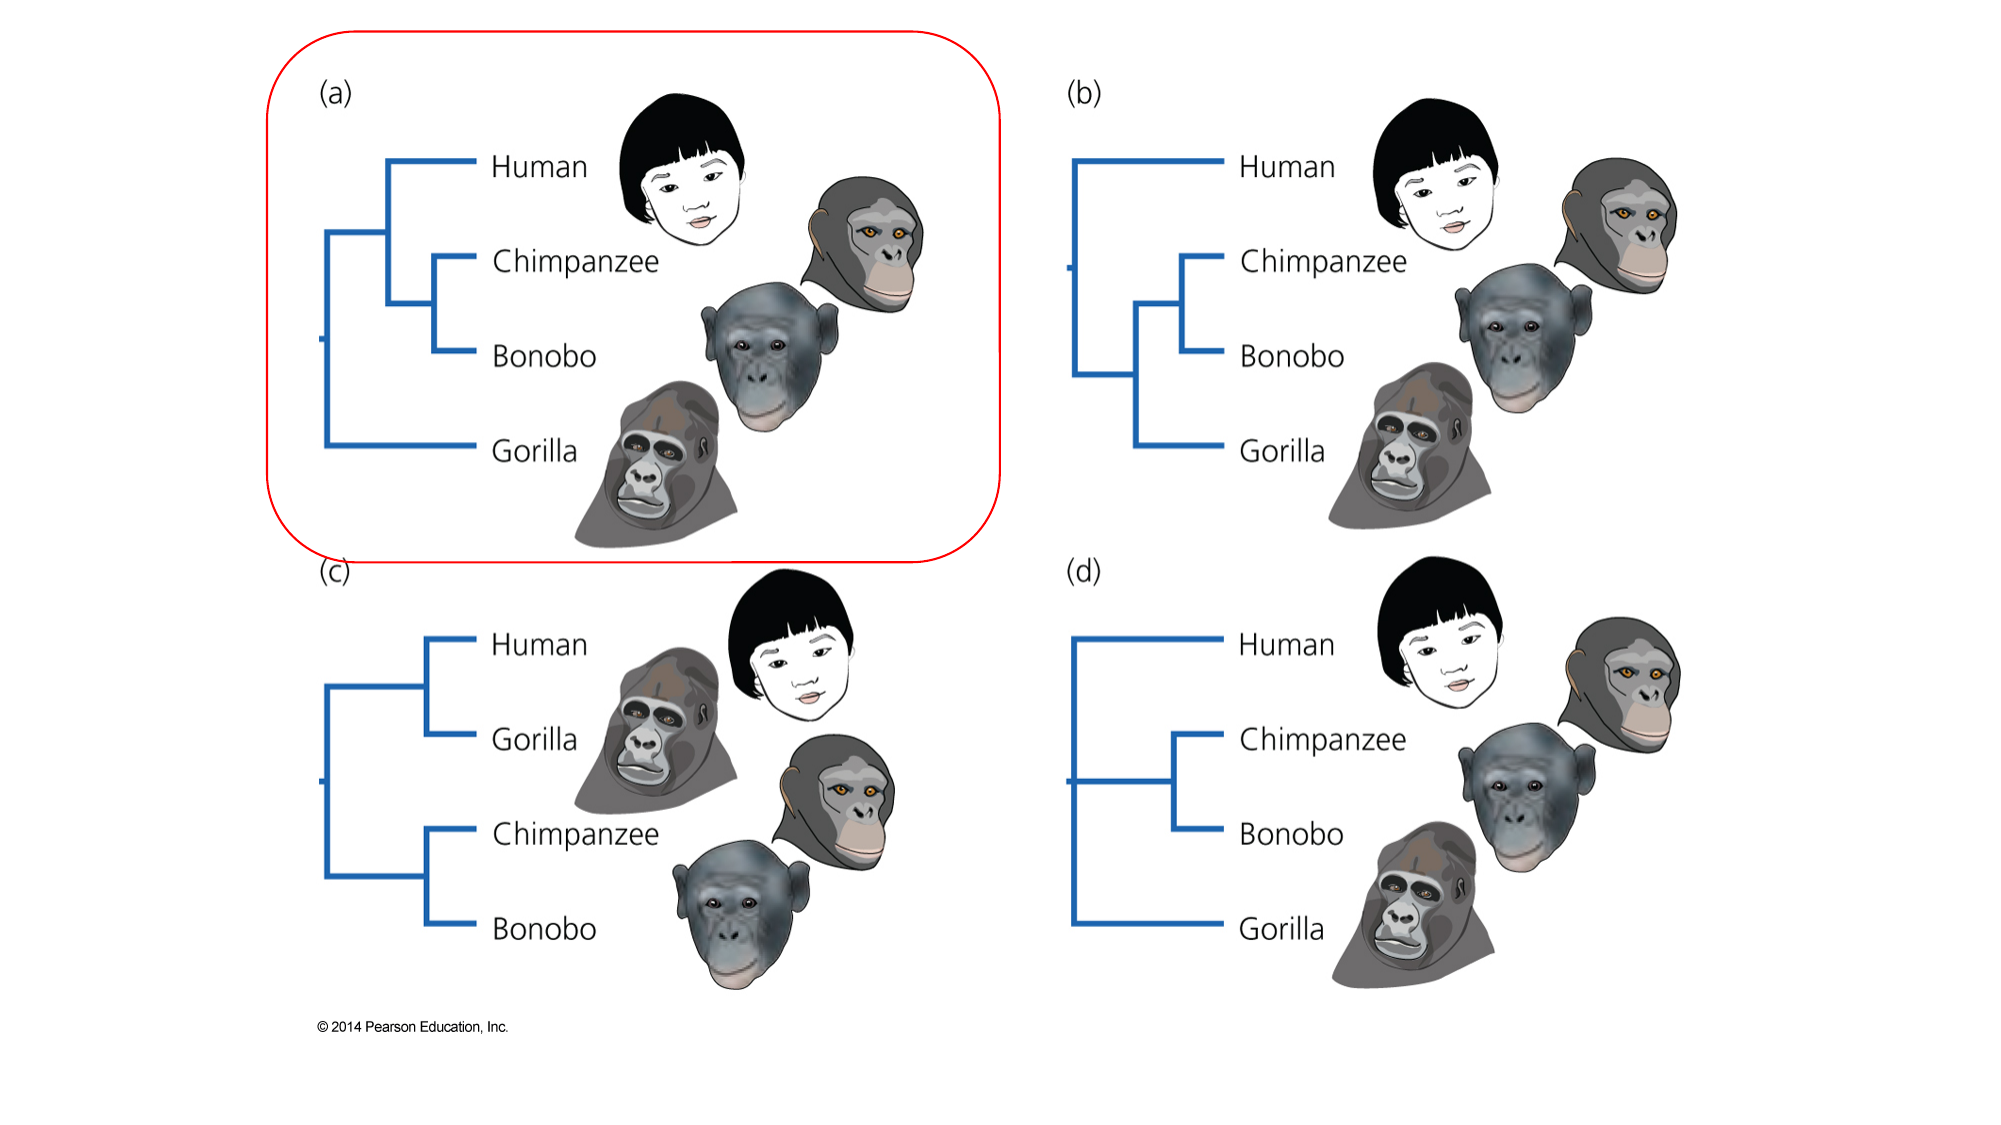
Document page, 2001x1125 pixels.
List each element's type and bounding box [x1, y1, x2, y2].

picture [299, 60, 1700, 1065]
text_box [266, 31, 977, 542]
